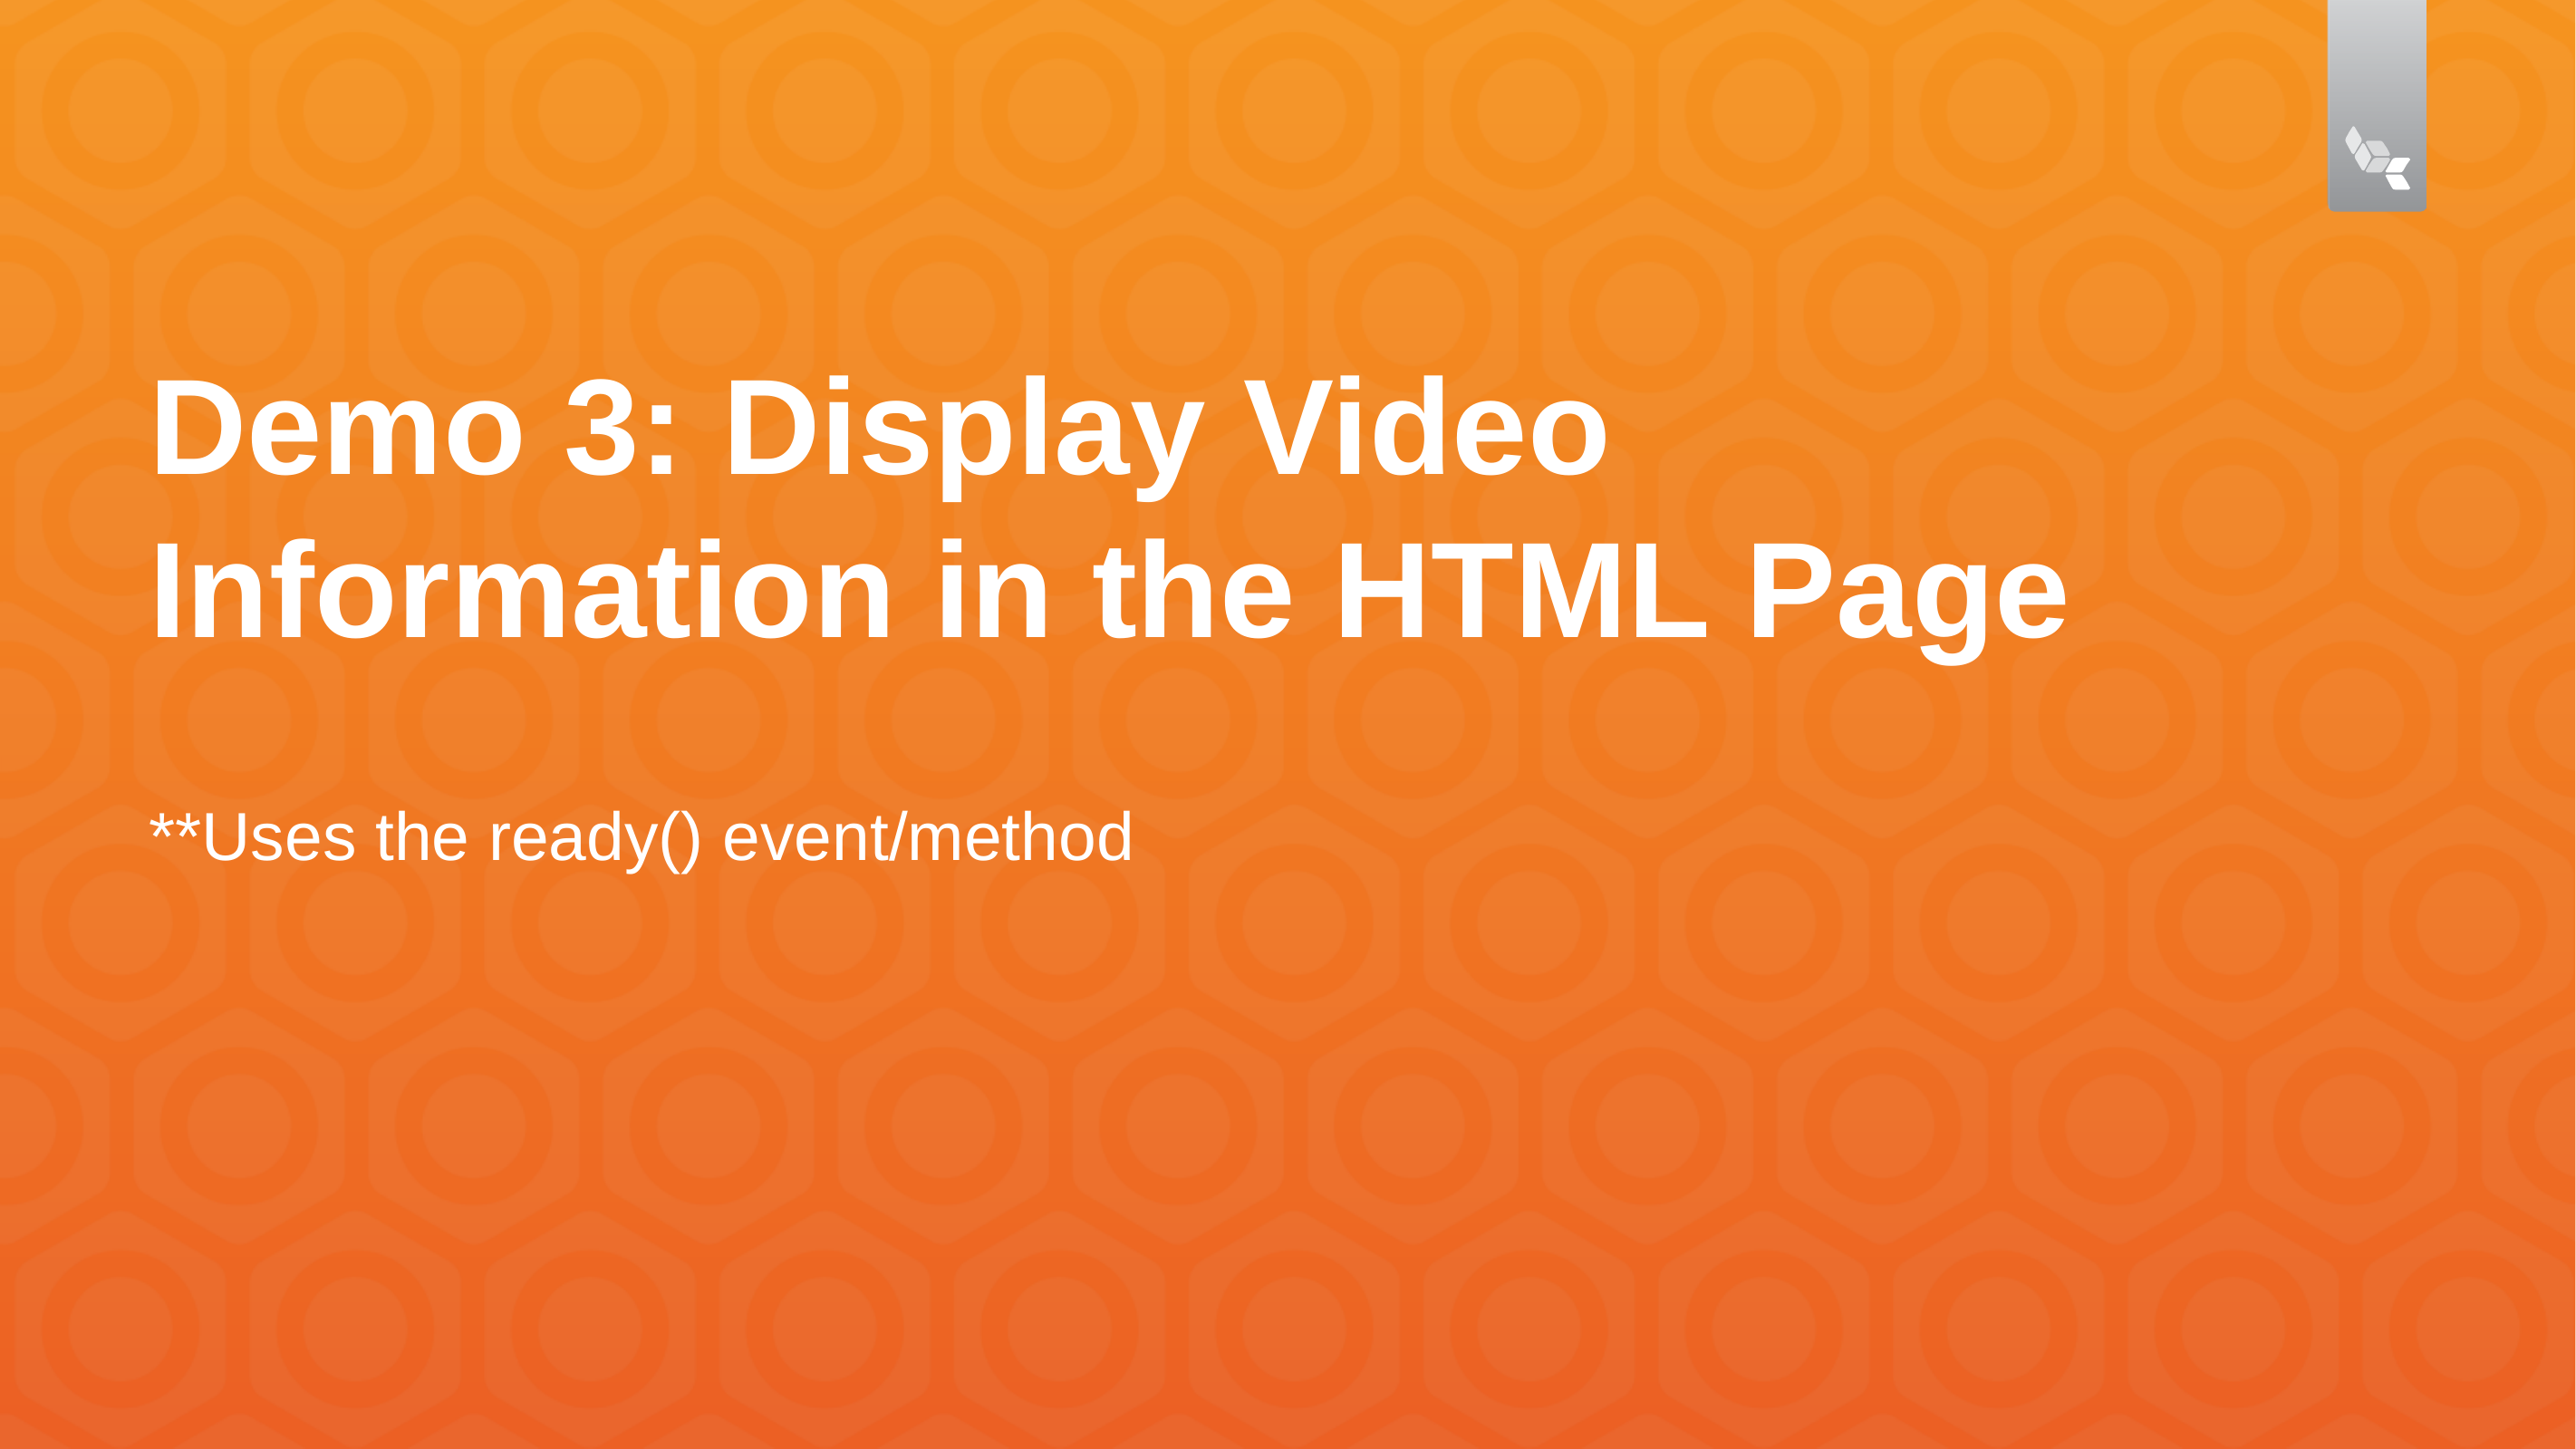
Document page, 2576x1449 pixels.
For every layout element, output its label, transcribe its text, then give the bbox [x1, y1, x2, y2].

list **Uses the ready() event/method [125, 780, 2418, 1359]
title Demo 3: Display Video Information in the HTML Page [125, 223, 2181, 780]
picture [0, 0, 2576, 1449]
